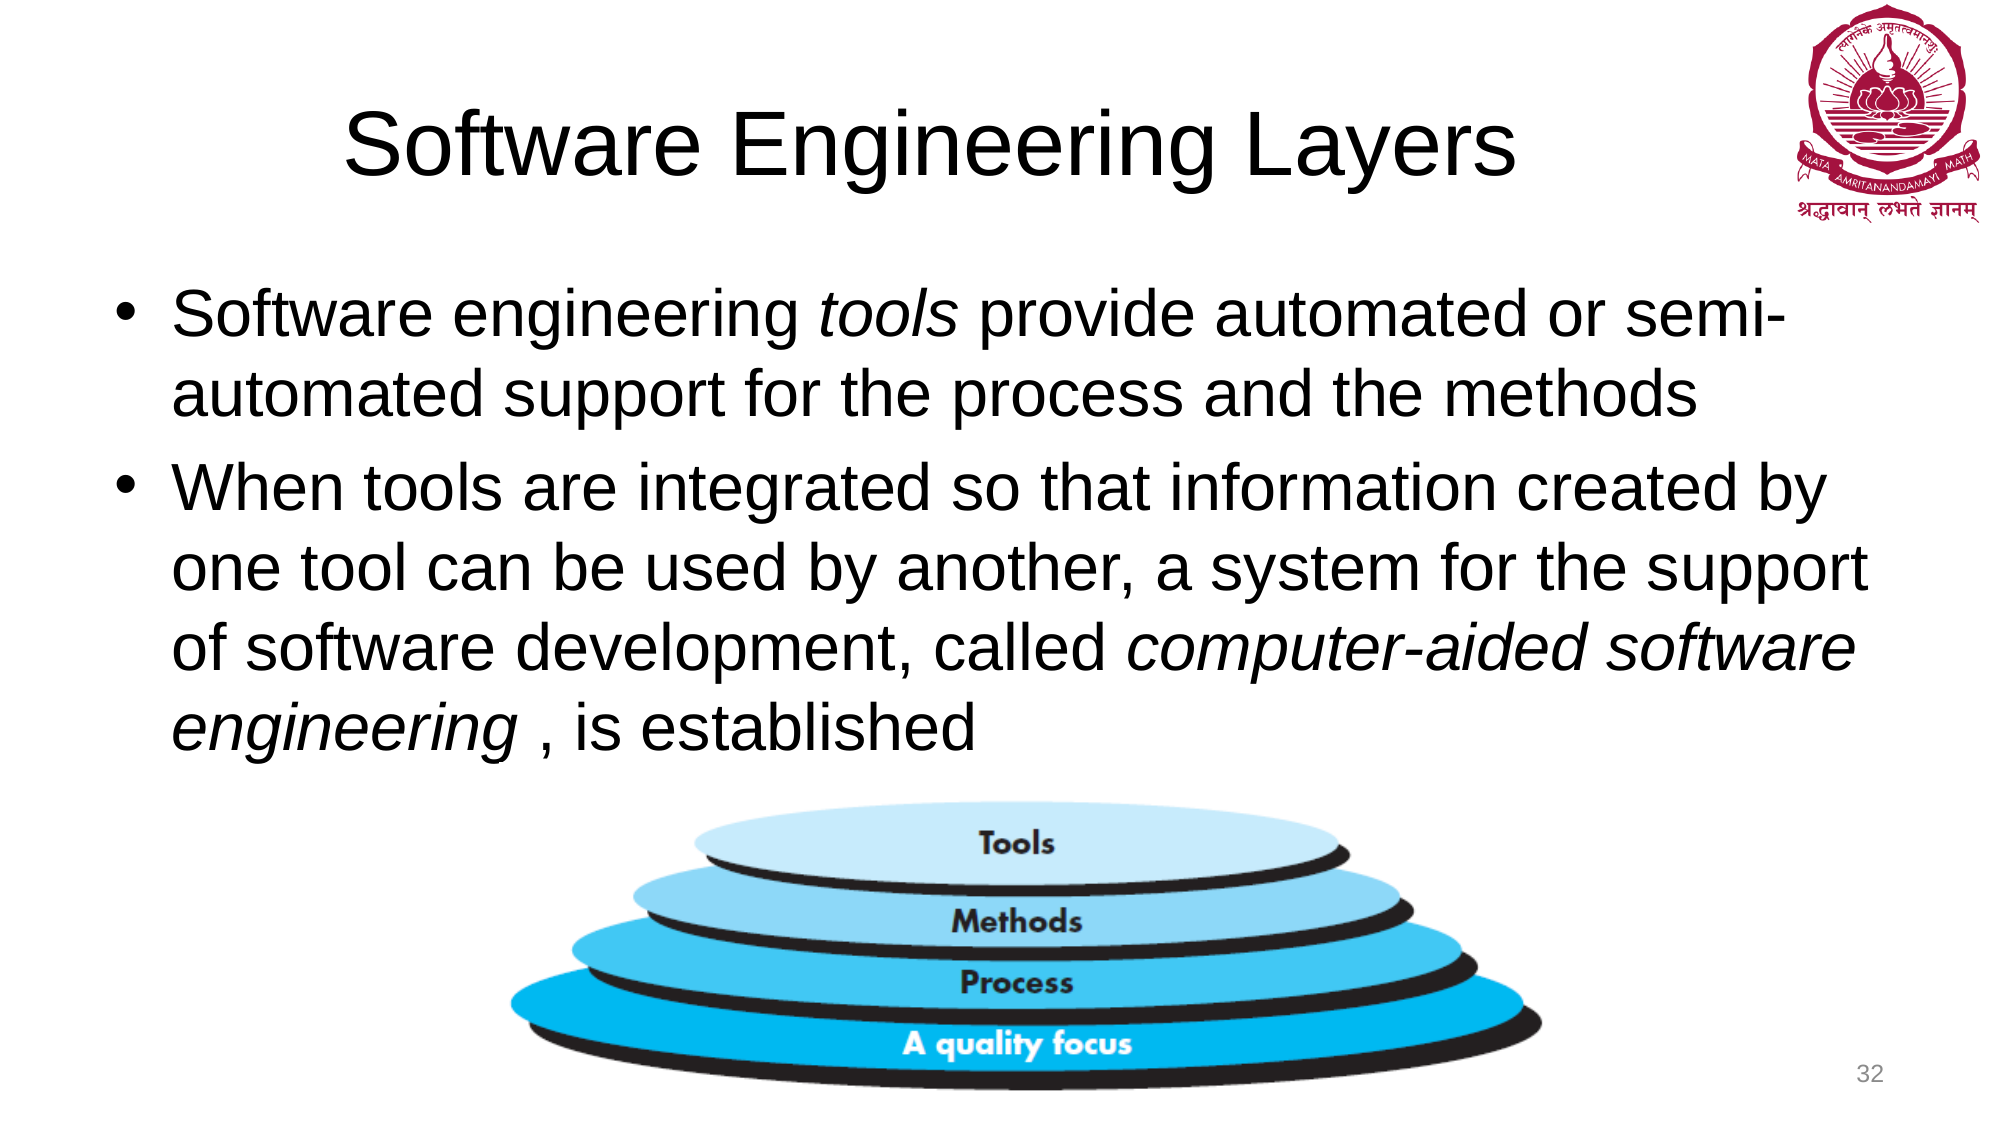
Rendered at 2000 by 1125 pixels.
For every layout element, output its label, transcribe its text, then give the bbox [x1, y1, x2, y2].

picture [1776, 1, 2000, 225]
list Software engineering tools provide automated or semi-automated support for the process and the methods When tools are integrated so that information created by one tool can be used by another, a system for the support of software development, called computer-aided software engineering , is established [99, 262, 1900, 800]
title Software Engineering Layers [99, 45, 1763, 233]
slide_number 32 [1561, 1042, 1900, 1103]
picture [499, 762, 1561, 1125]
